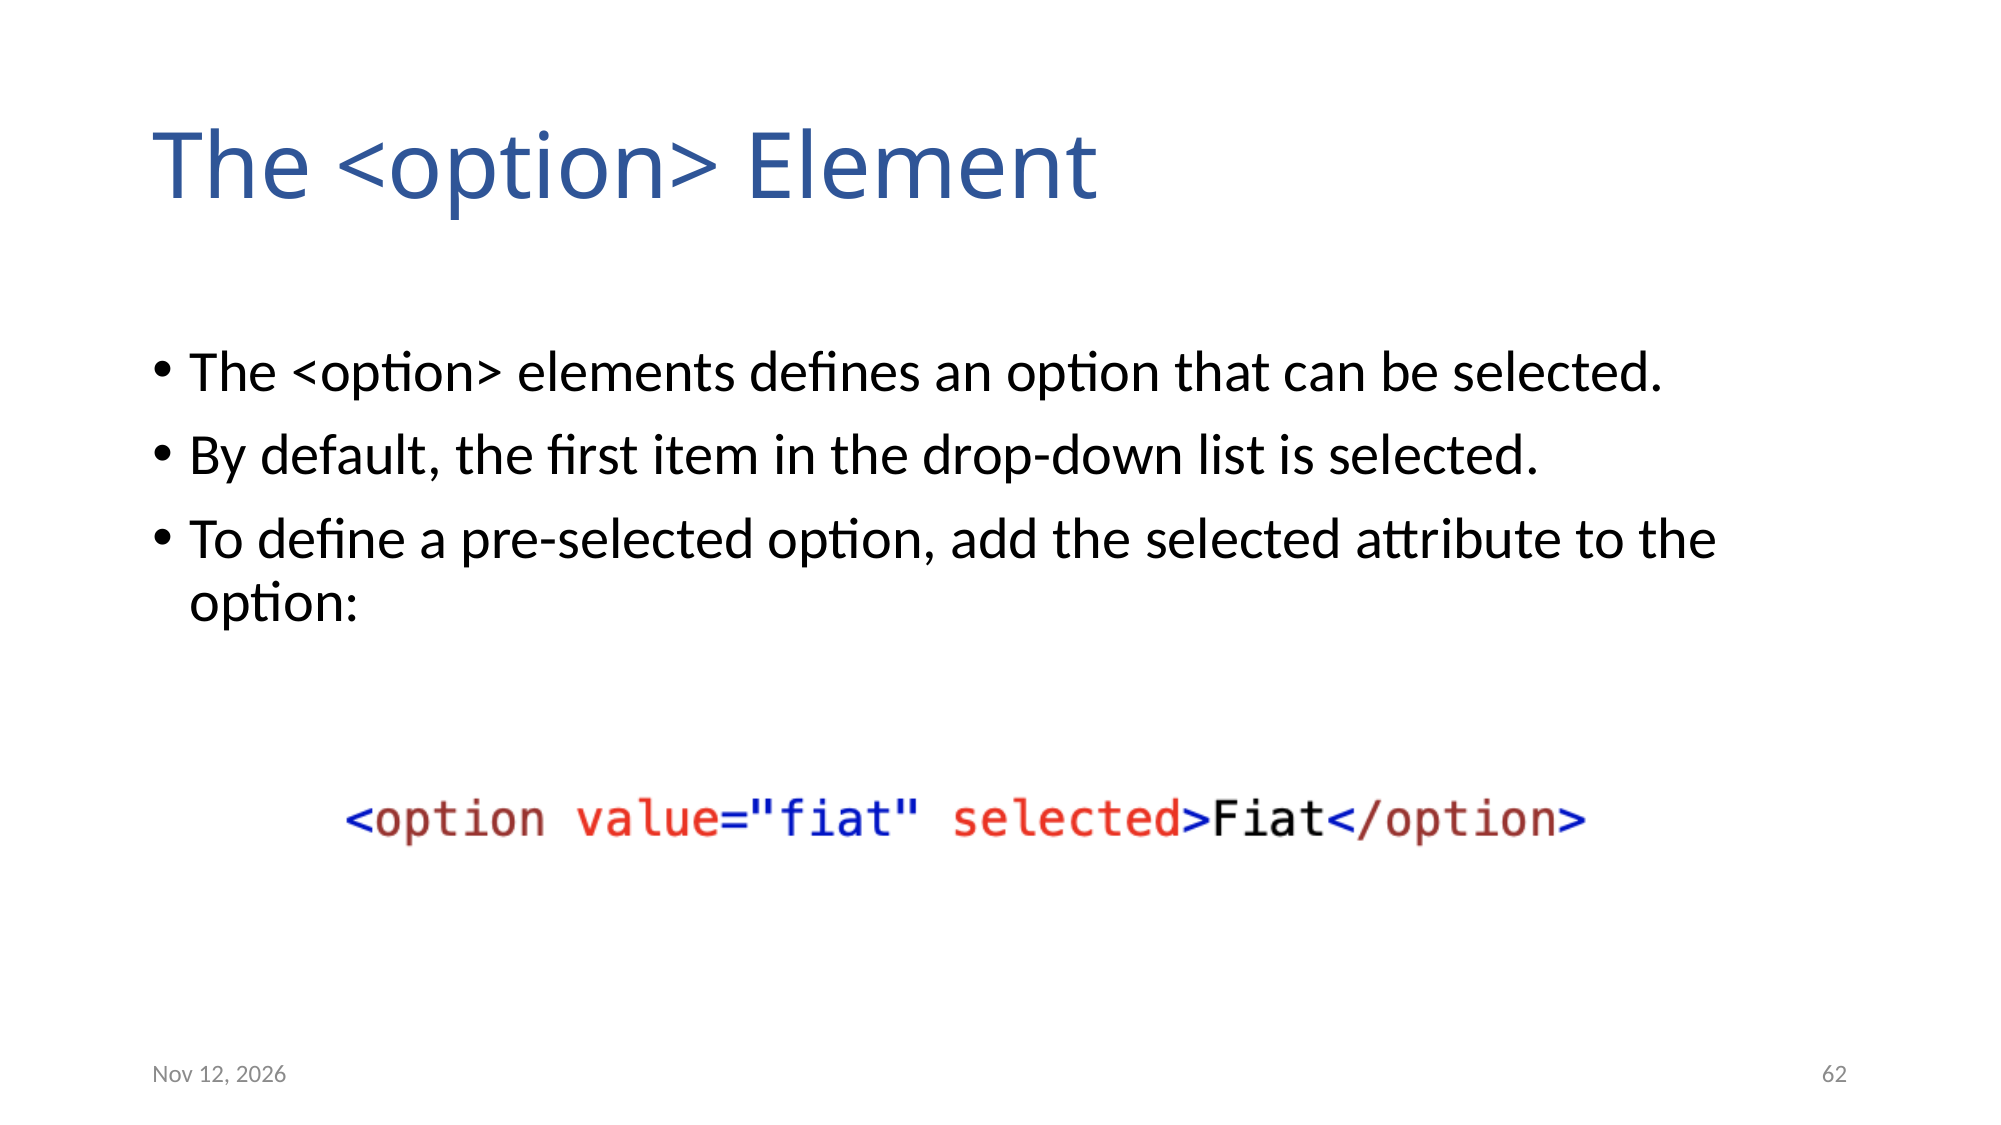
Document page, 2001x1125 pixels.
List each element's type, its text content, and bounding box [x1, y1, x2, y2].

picture [339, 765, 1602, 878]
title The <option> Element [137, 59, 1863, 278]
slide_number 13-Jan-24 [137, 1042, 588, 1103]
slide_number 62 [1412, 1042, 1863, 1103]
list The <option> elements defines an option that can be selected. By default, the first item in the drop-down list is selected. To define a pre-selected option, add the selected attribute to the option: [137, 333, 1863, 669]
